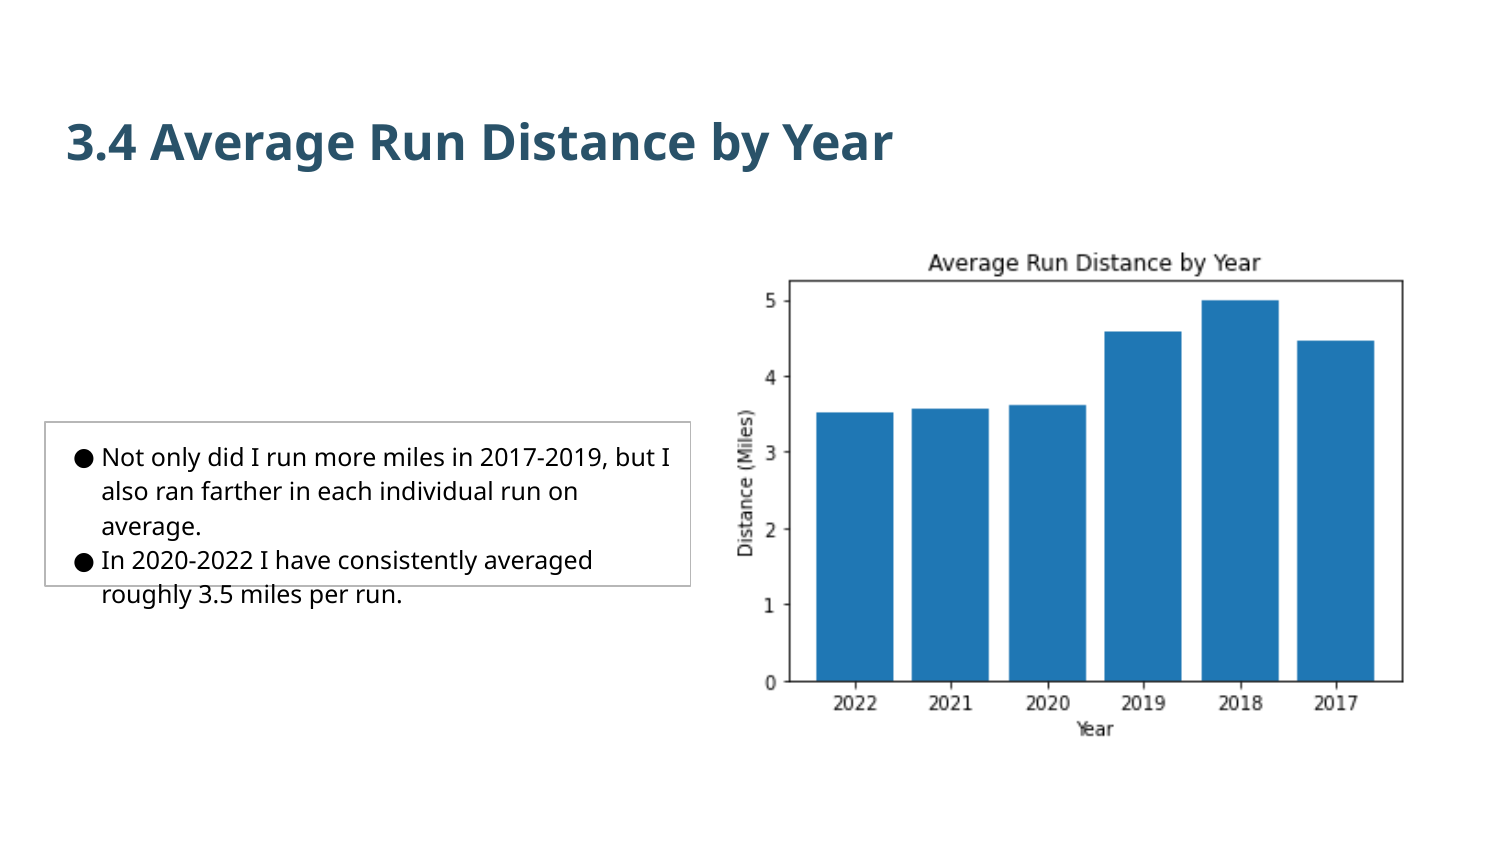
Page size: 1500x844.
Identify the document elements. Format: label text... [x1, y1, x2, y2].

text_box 3.4 Average Run Distance by Year [51, 48, 1449, 186]
picture [725, 240, 1416, 751]
text_box Not only did I run more miles in 2017-2019, but I also ran farther in each individual run on average. In 2020-2022 I have consistently averaged roughly 3.5 miles per run. [44, 421, 691, 587]
